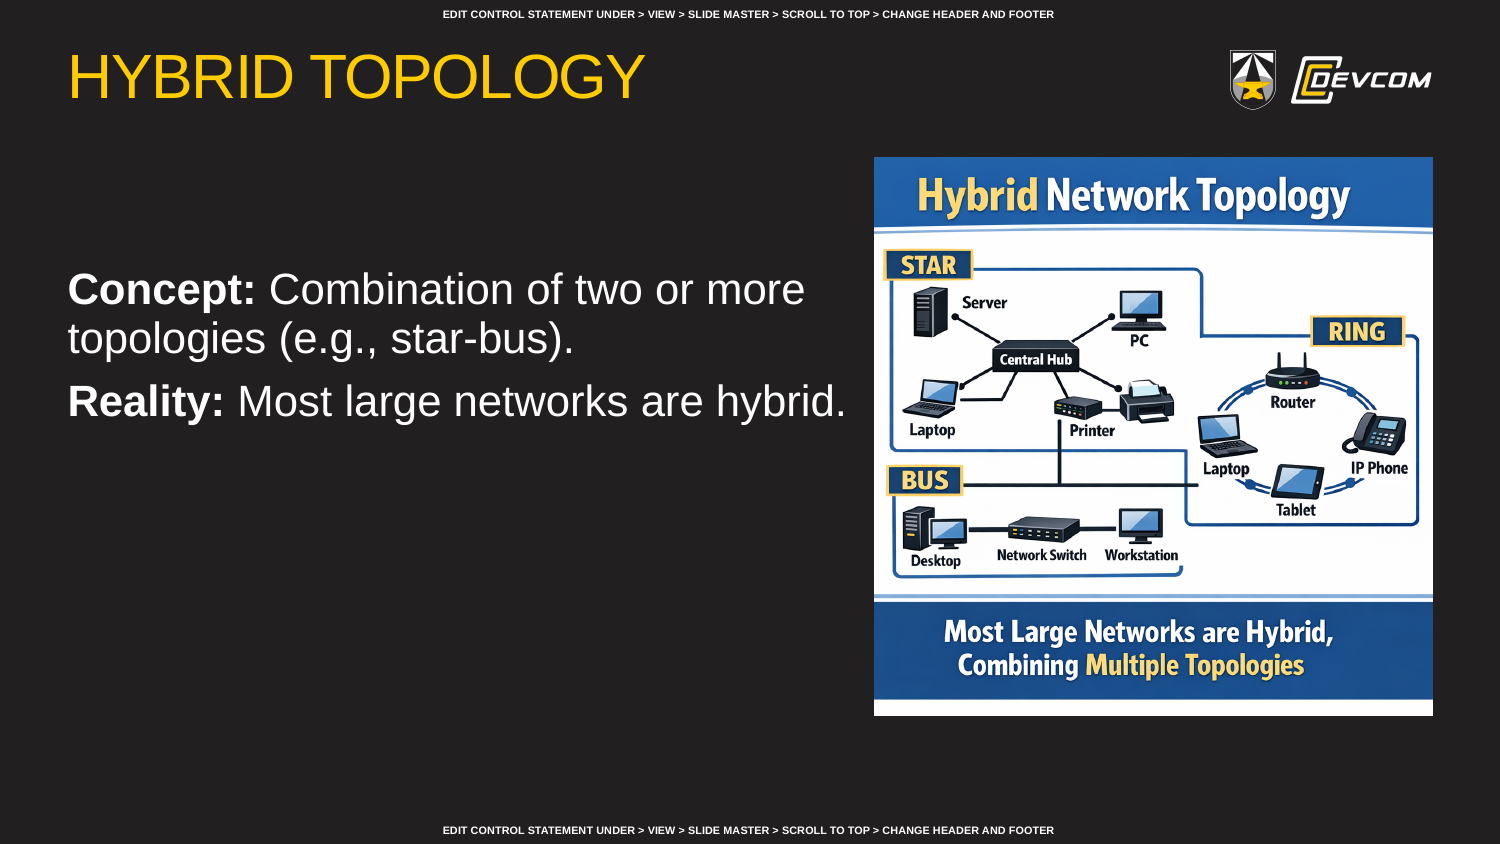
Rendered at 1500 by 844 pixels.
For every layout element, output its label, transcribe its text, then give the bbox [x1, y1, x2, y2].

title Hybrid topology [67, 50, 1081, 197]
text_box Concept: Combination of two or more topologies (e.g., star-bus). Reality: Most large networks are hybrid. [67, 264, 904, 760]
picture [1230, 50, 1432, 110]
picture [873, 156, 1433, 717]
